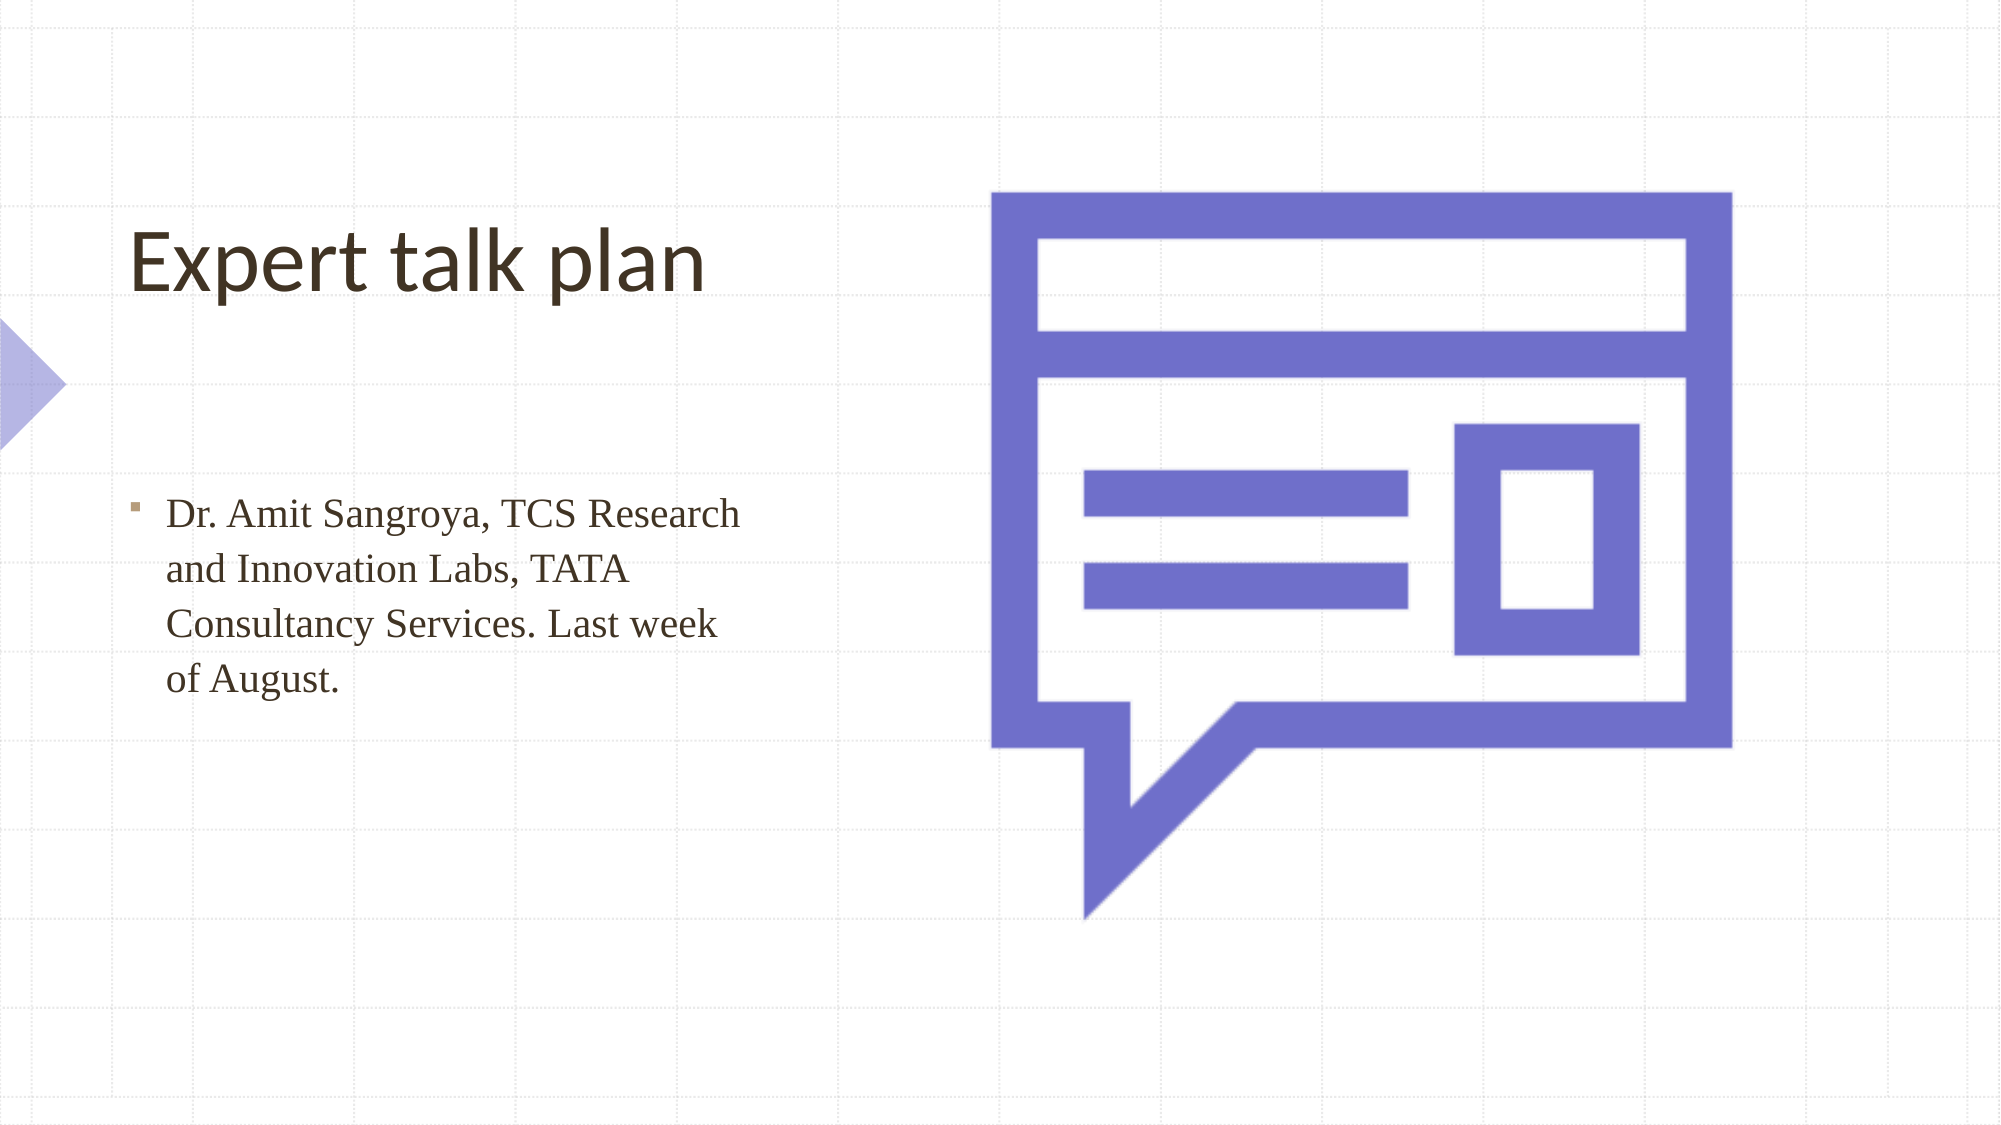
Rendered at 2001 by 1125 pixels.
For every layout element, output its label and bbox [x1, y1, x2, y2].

picture [918, 119, 1807, 1008]
text_box [0, 0, 2000, 1125]
